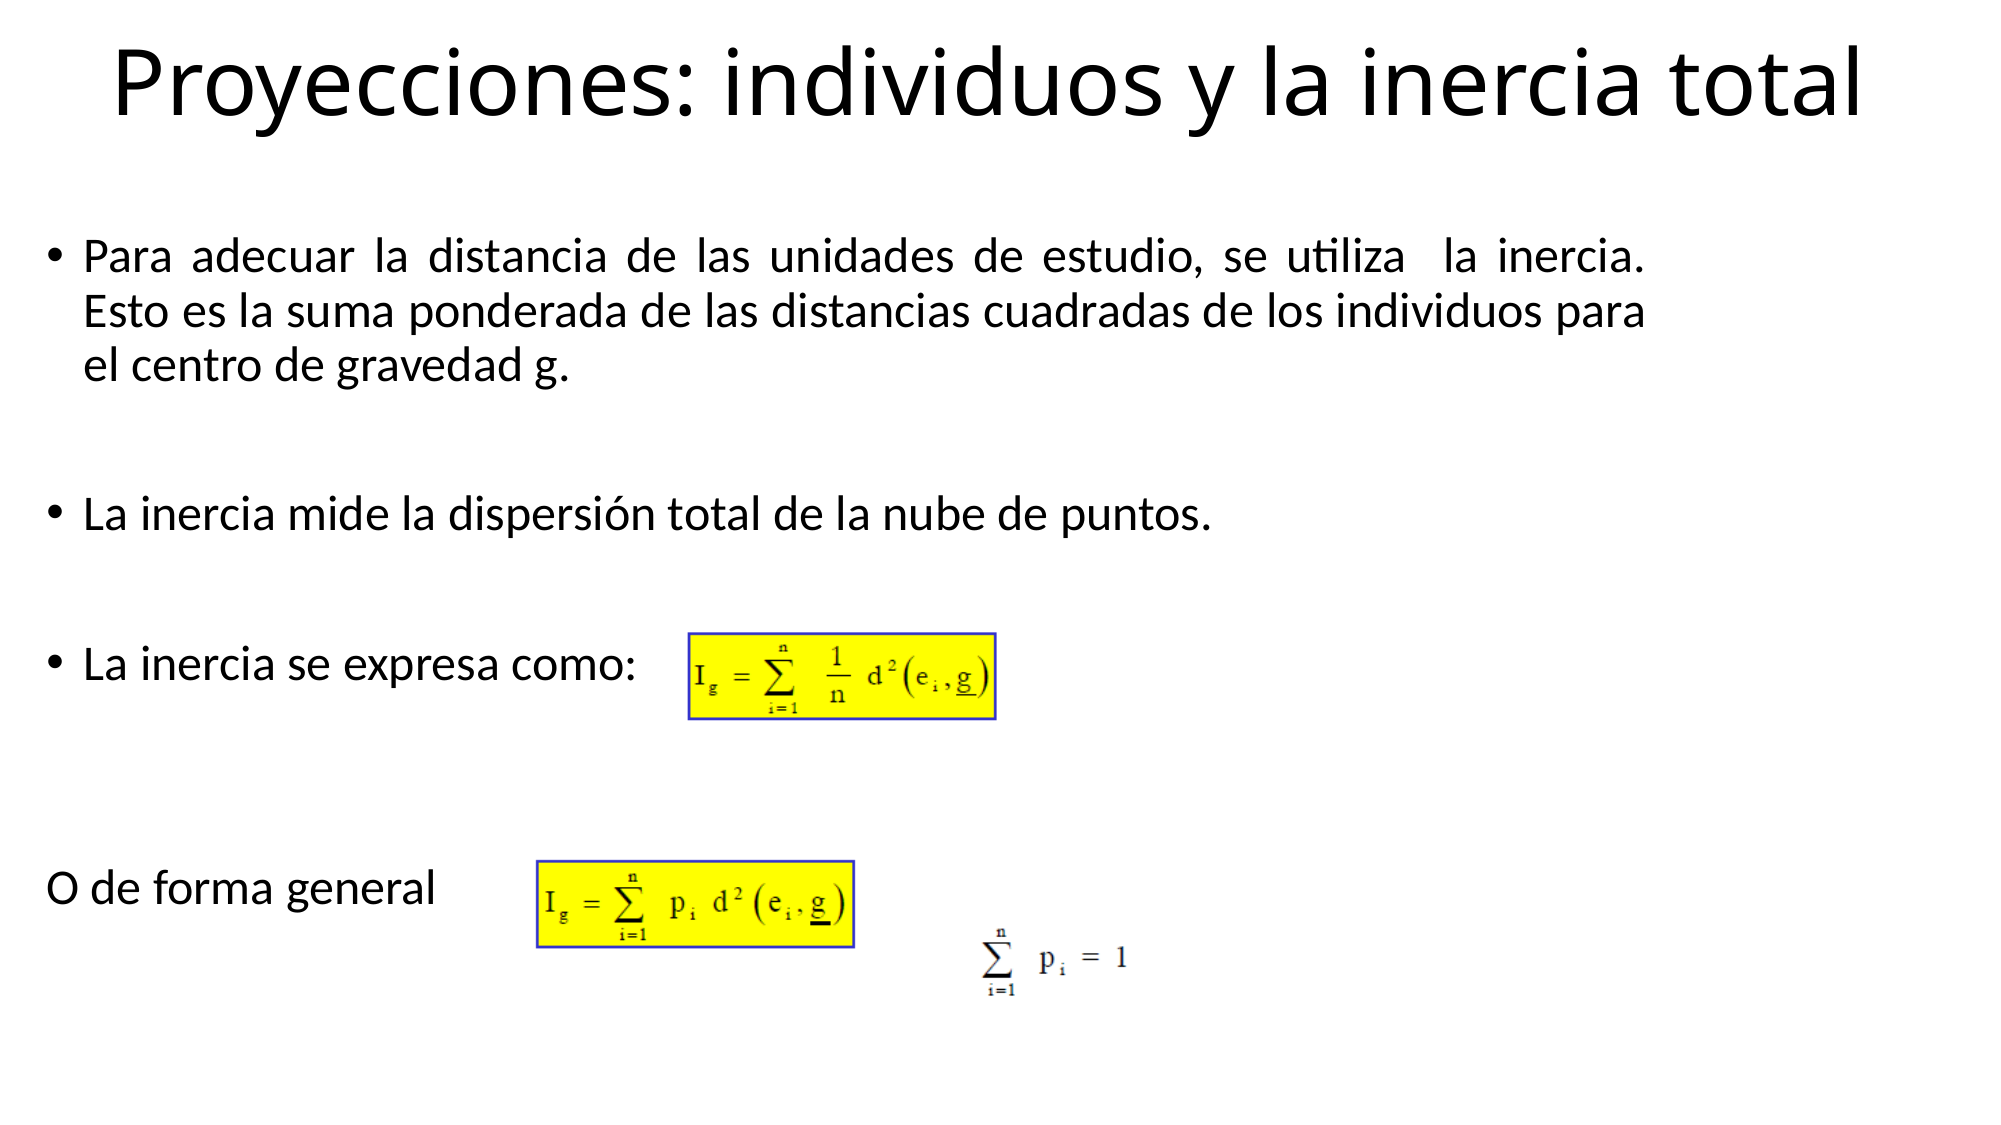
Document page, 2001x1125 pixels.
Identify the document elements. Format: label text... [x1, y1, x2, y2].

picture [669, 627, 1012, 729]
list Para adecuar la distancia de las unidades de estudio, se utiliza la inercia. Esto es la suma ponderada de las distancias cuadradas de los individuos para el centro de gravedad g. La inercia mide la dispersión total de la nube de puntos. La inercia se expresa como: O de forma general [31, 222, 1663, 937]
picture [968, 922, 1161, 1003]
title Proyecciones: individuos y la inercia total [32, 21, 1946, 150]
picture [528, 852, 861, 953]
